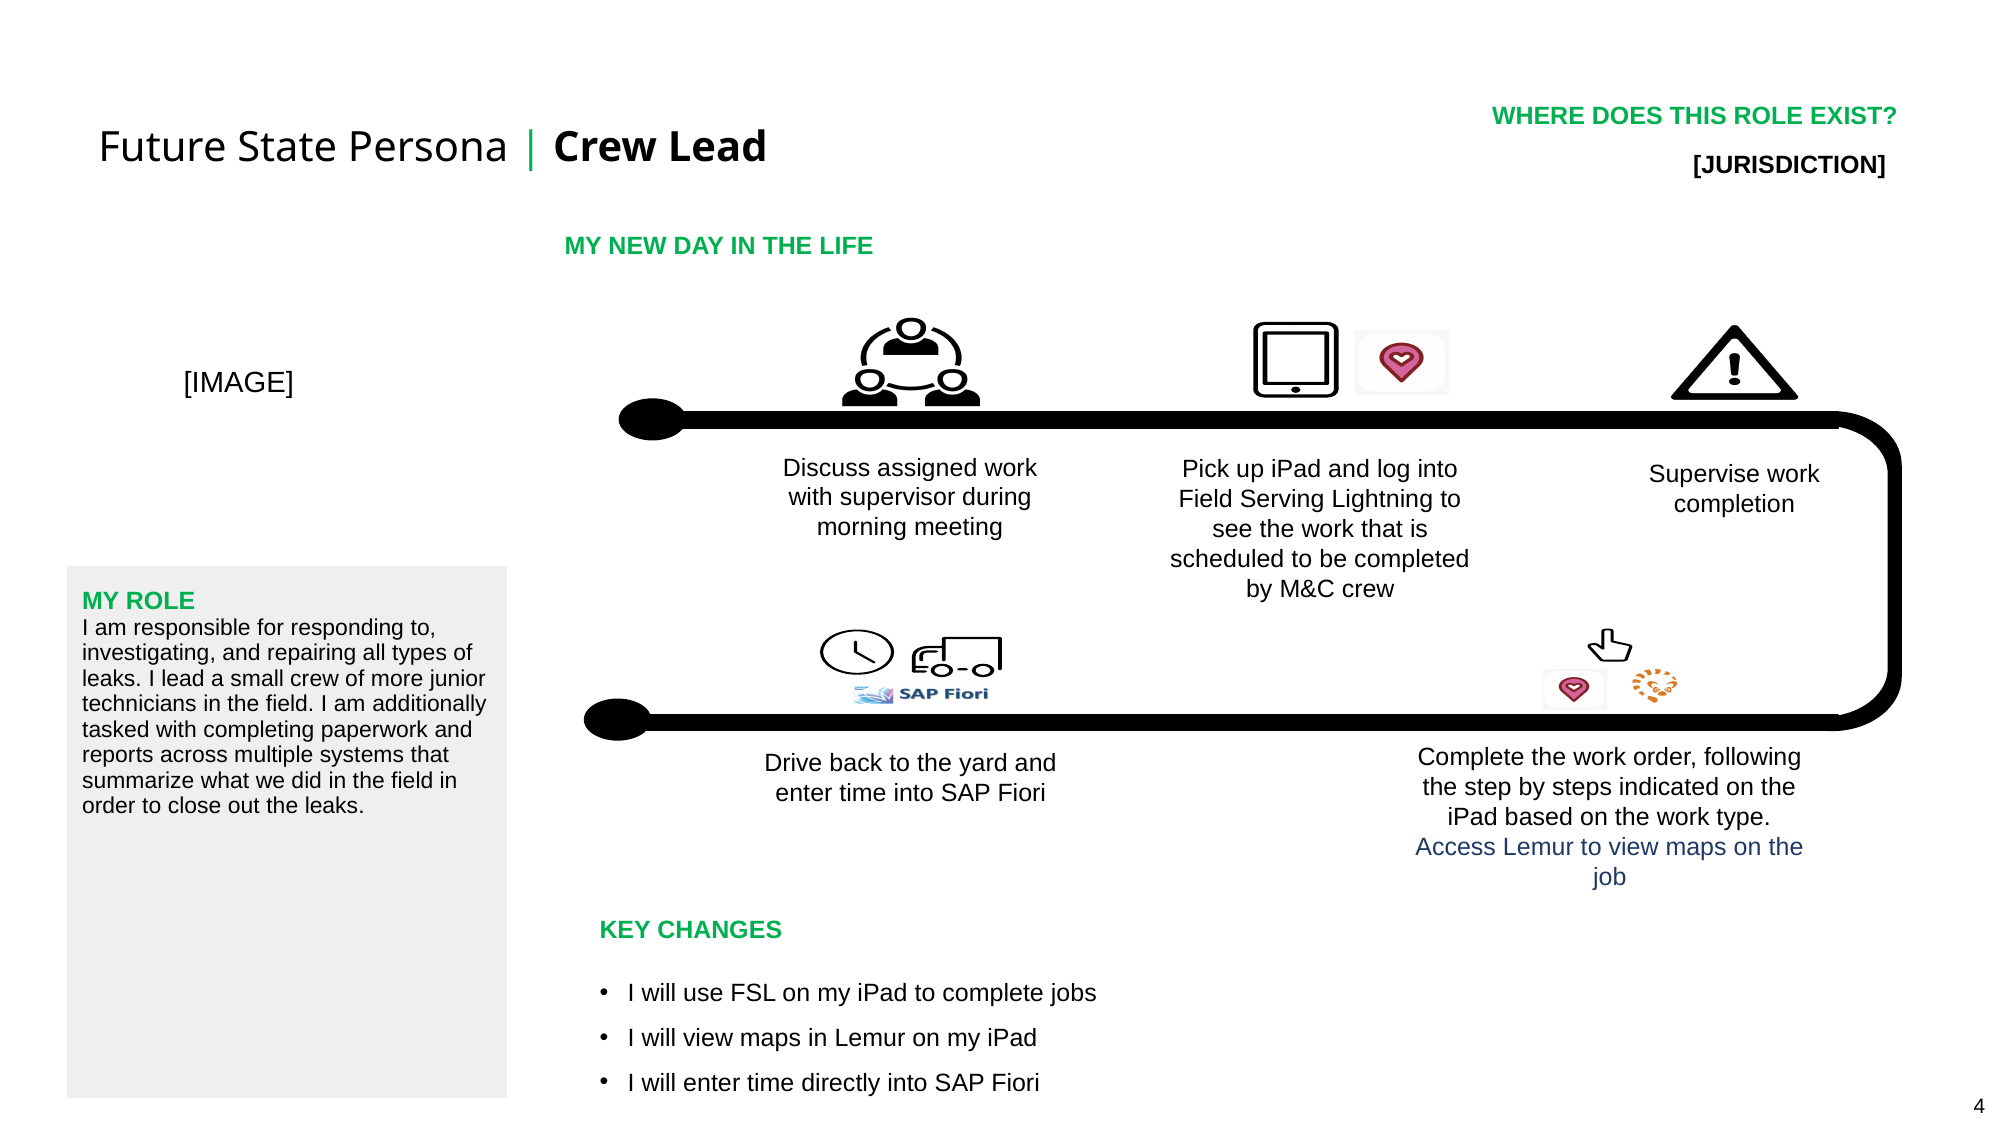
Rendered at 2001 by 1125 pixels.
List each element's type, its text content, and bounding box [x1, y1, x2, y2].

text_box Drive back to the yard and enter time into SAP Fiori [735, 747, 1087, 805]
text_box [IMAGE] [168, 355, 416, 406]
picture [1652, 315, 1817, 408]
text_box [819, 629, 1003, 706]
text_box [JURISDICTION] [1093, 133, 1902, 175]
picture [828, 315, 993, 409]
text_box MY NEW DAY IN THE LIFE [474, 214, 1735, 257]
text_box Complete the work order, following the step by steps indicated on the iPad based on the work type. Access Lemur to view maps on the job [1399, 747, 1821, 864]
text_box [1253, 321, 1339, 398]
title Future State Persona | Crew Lead [83, 102, 1210, 188]
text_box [584, 398, 1902, 741]
text_box WHERE DOES THIS ROLE EXIST? [1279, 84, 1914, 127]
picture [1354, 330, 1450, 395]
table_header MY ROLE I am responsible for responding to, investigating, and repairing all types of leaks. I lead a small crew of more junior technicians in the field. I am additionally tasked with completing paperwork and reports across multiple systems that summarize what we did in the field in order to close out the leaks. [68, 567, 506, 1096]
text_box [1542, 628, 1687, 711]
slide_number 4 [1860, 1065, 2000, 1125]
text_box KEY CHANGES I will use FSL on my iPad to complete jobs I will view maps in Lemur on my iPad I will enter time directly into SAP Fiori [584, 898, 1792, 1096]
